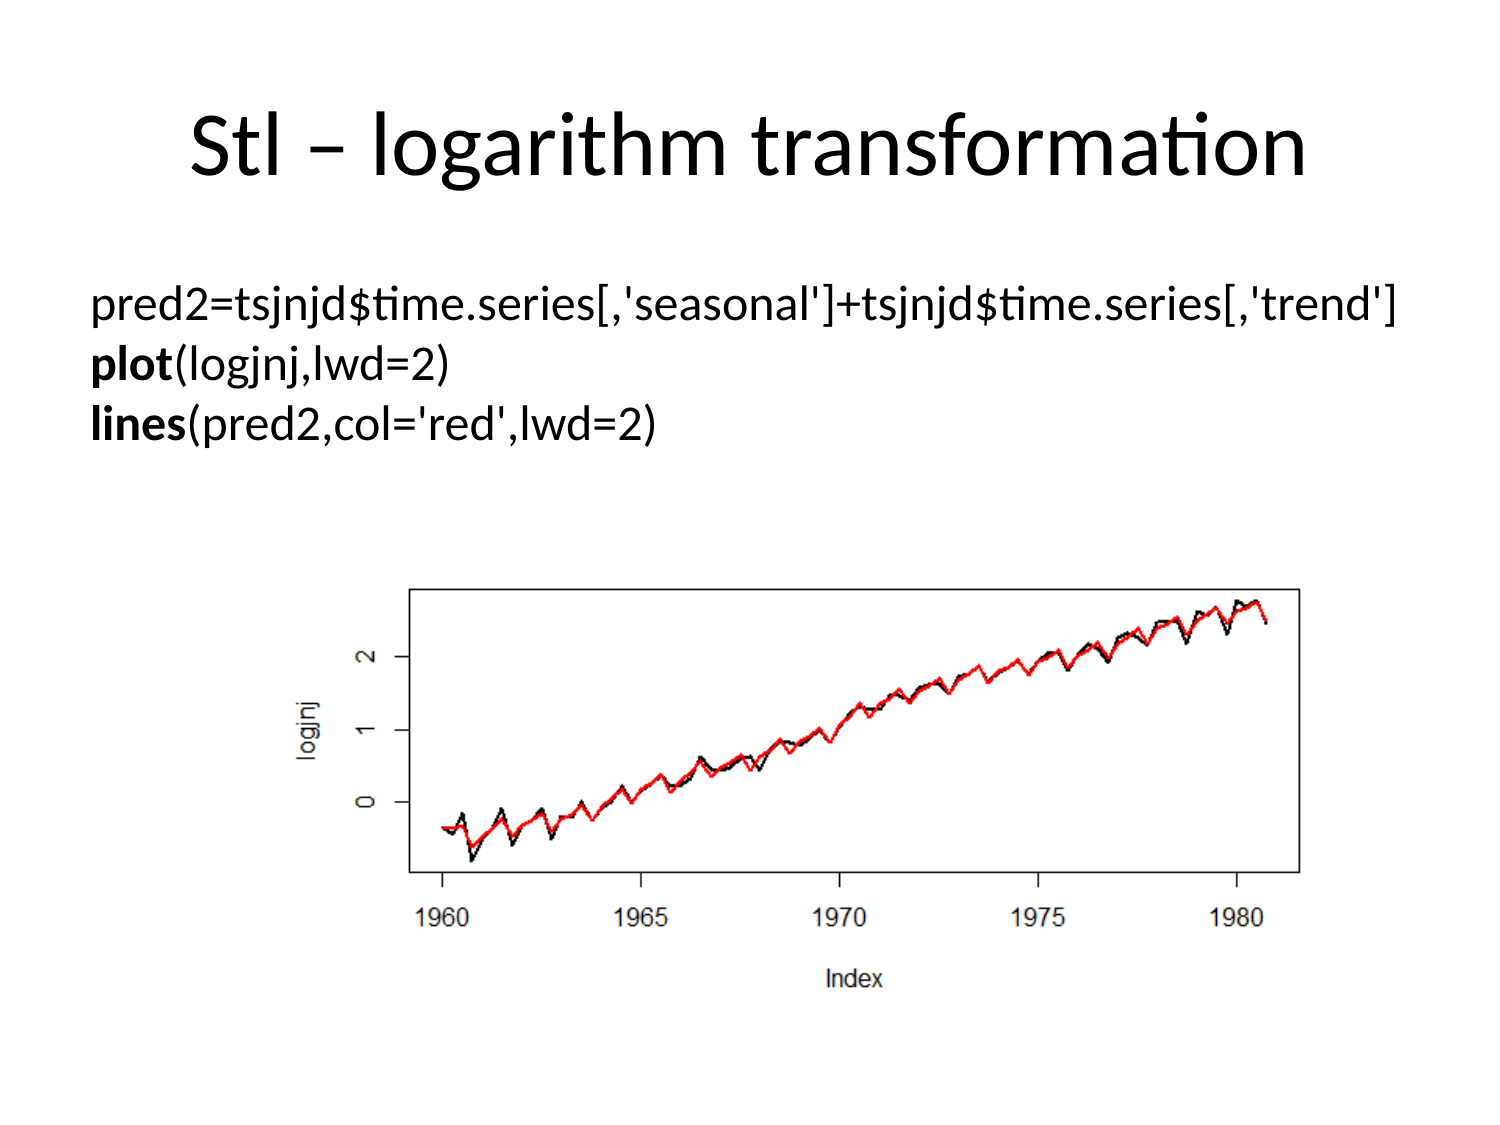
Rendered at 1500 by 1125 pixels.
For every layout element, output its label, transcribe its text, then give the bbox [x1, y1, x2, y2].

picture [287, 466, 1363, 1026]
title Stl – logarithm transformation [75, 45, 1425, 233]
list pred2=tsjnjd$time.series[,'seasonal']+tsjnjd$time.series[,'trend'] plot(logjnj,lwd=2) lines(pred2,col='red',lwd=2) [75, 262, 1425, 1005]
